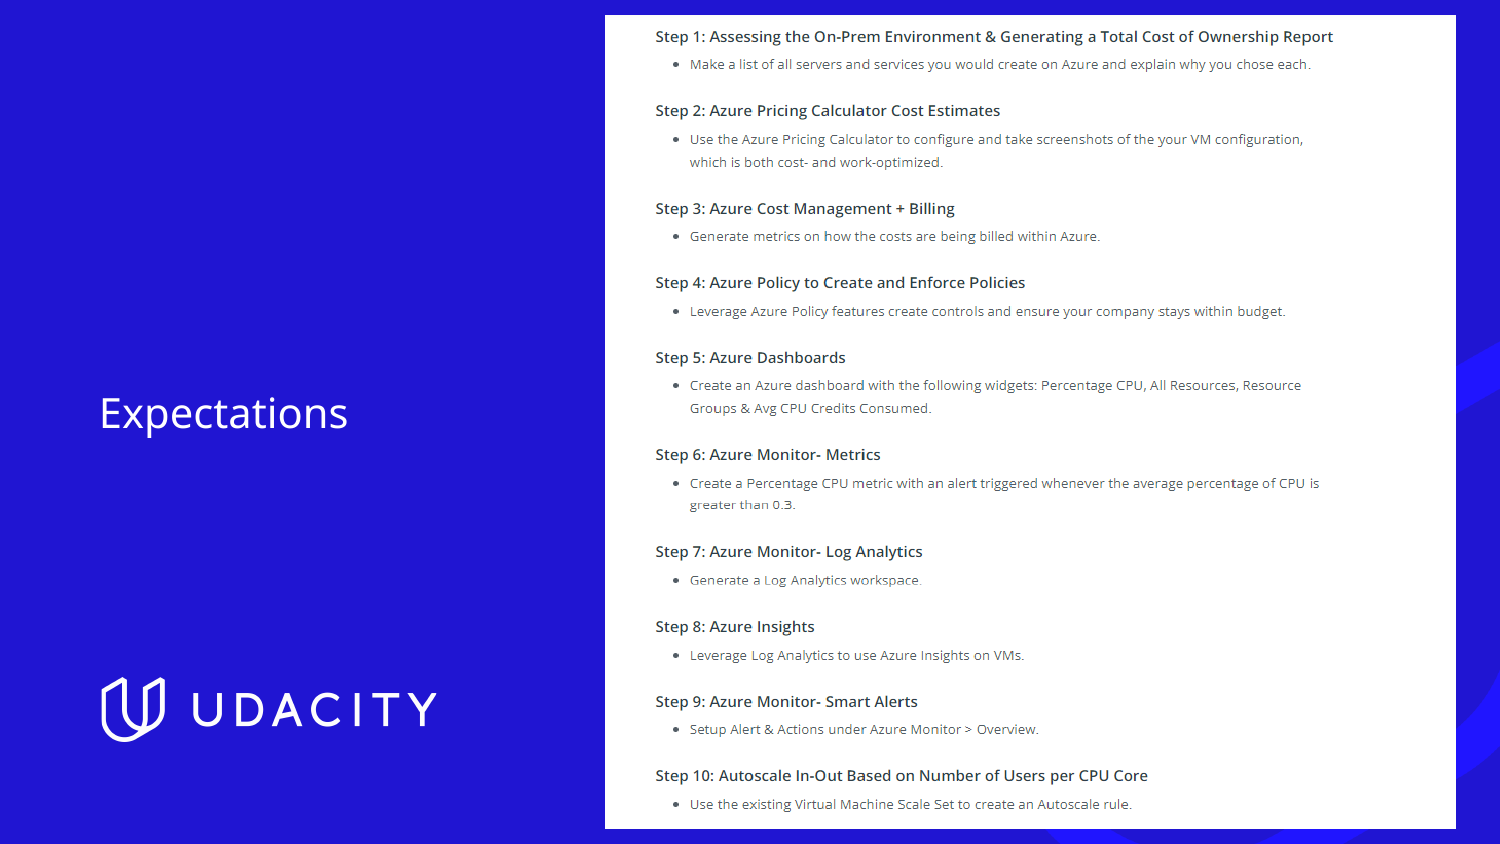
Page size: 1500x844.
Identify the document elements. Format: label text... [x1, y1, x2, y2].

picture [0, 0, 1500, 844]
text_box Expectations [84, 379, 393, 444]
